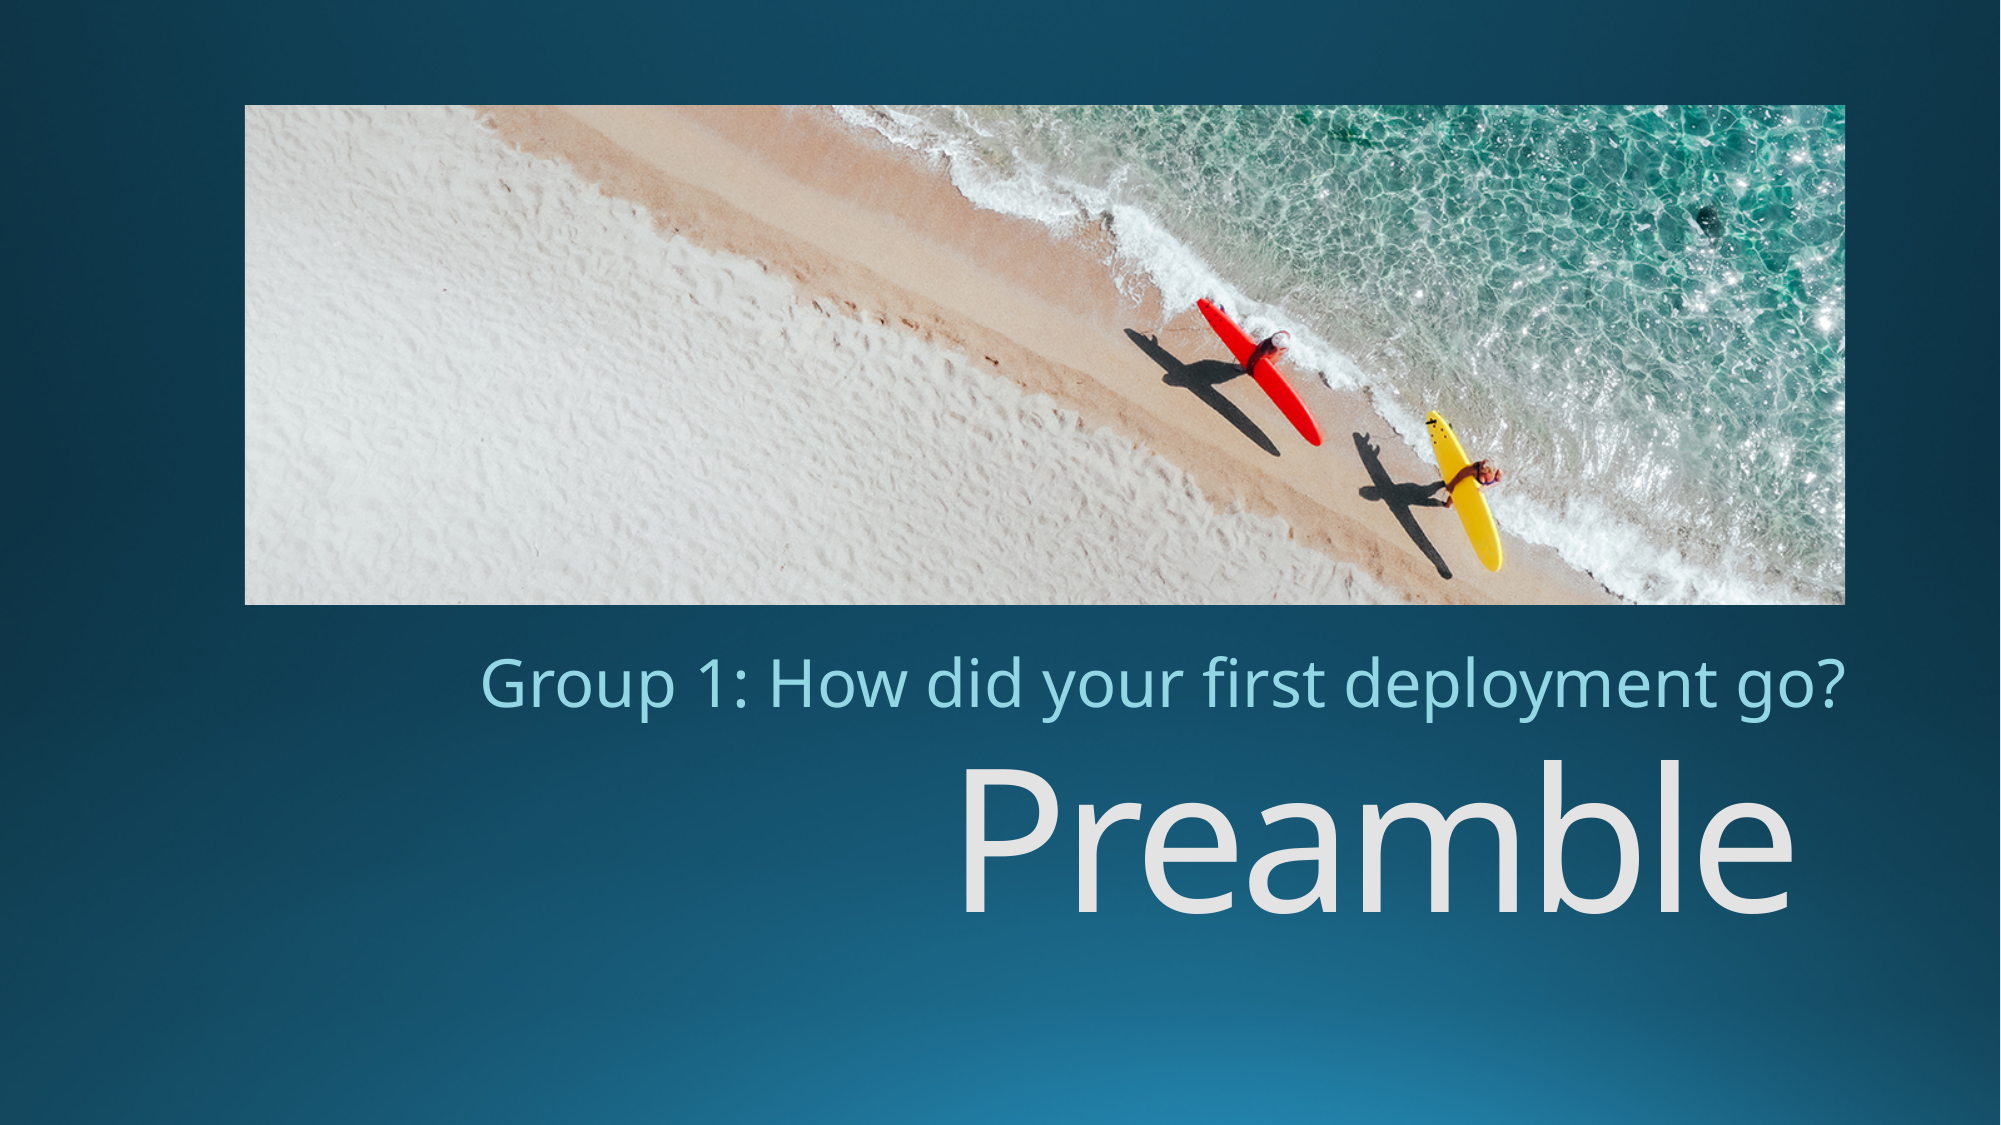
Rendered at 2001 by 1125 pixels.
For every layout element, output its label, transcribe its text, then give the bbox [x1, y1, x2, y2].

list Group 1: How did your first deployment go? [362, 606, 1863, 730]
picture [0, 0, 2001, 1125]
title Preamble [362, 732, 1863, 1002]
